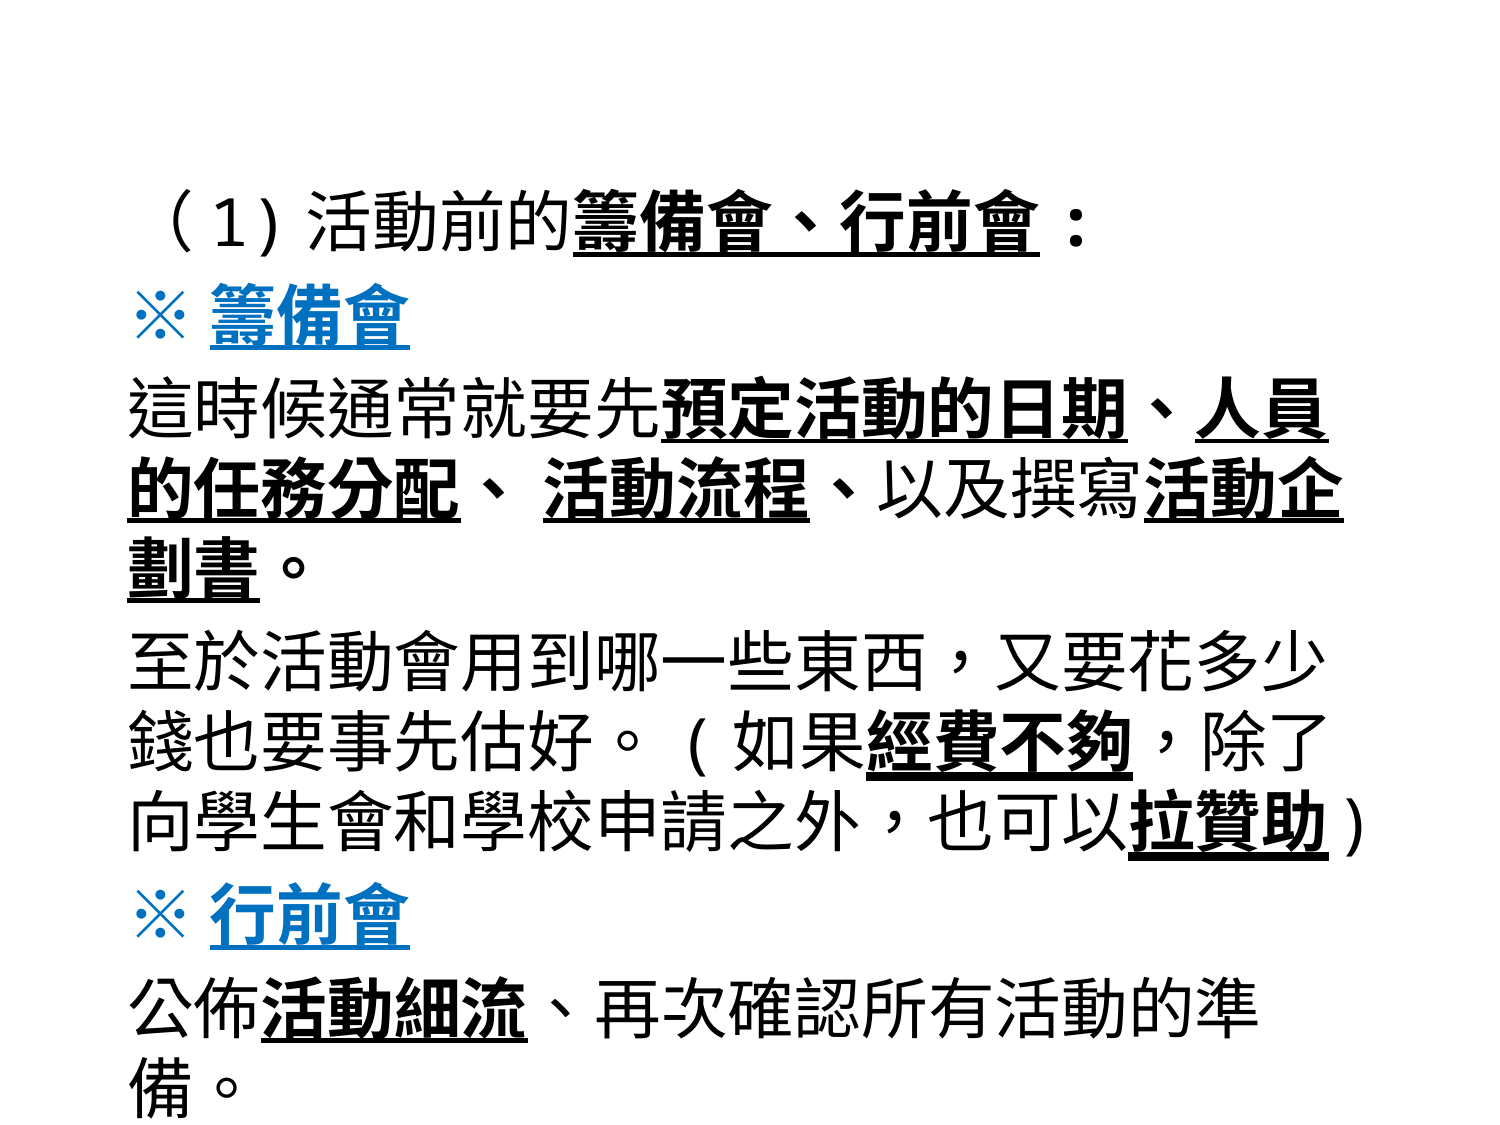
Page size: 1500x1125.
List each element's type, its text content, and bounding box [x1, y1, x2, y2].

list （1)活動前的籌備會、行前會: ※籌備會 這時候通常就要先預定活動的日期、人員的任務分配、 活動流程、以及撰寫活動企劃書。 至於活動會用到哪一些東西，又要花多少錢也要事先估好。(如果經費不夠，除了向學生會和學校申請之外，也可以拉贊助) ※行前會 公佈活動細流、再次確認所有活動的準備。 [112, 172, 1388, 953]
